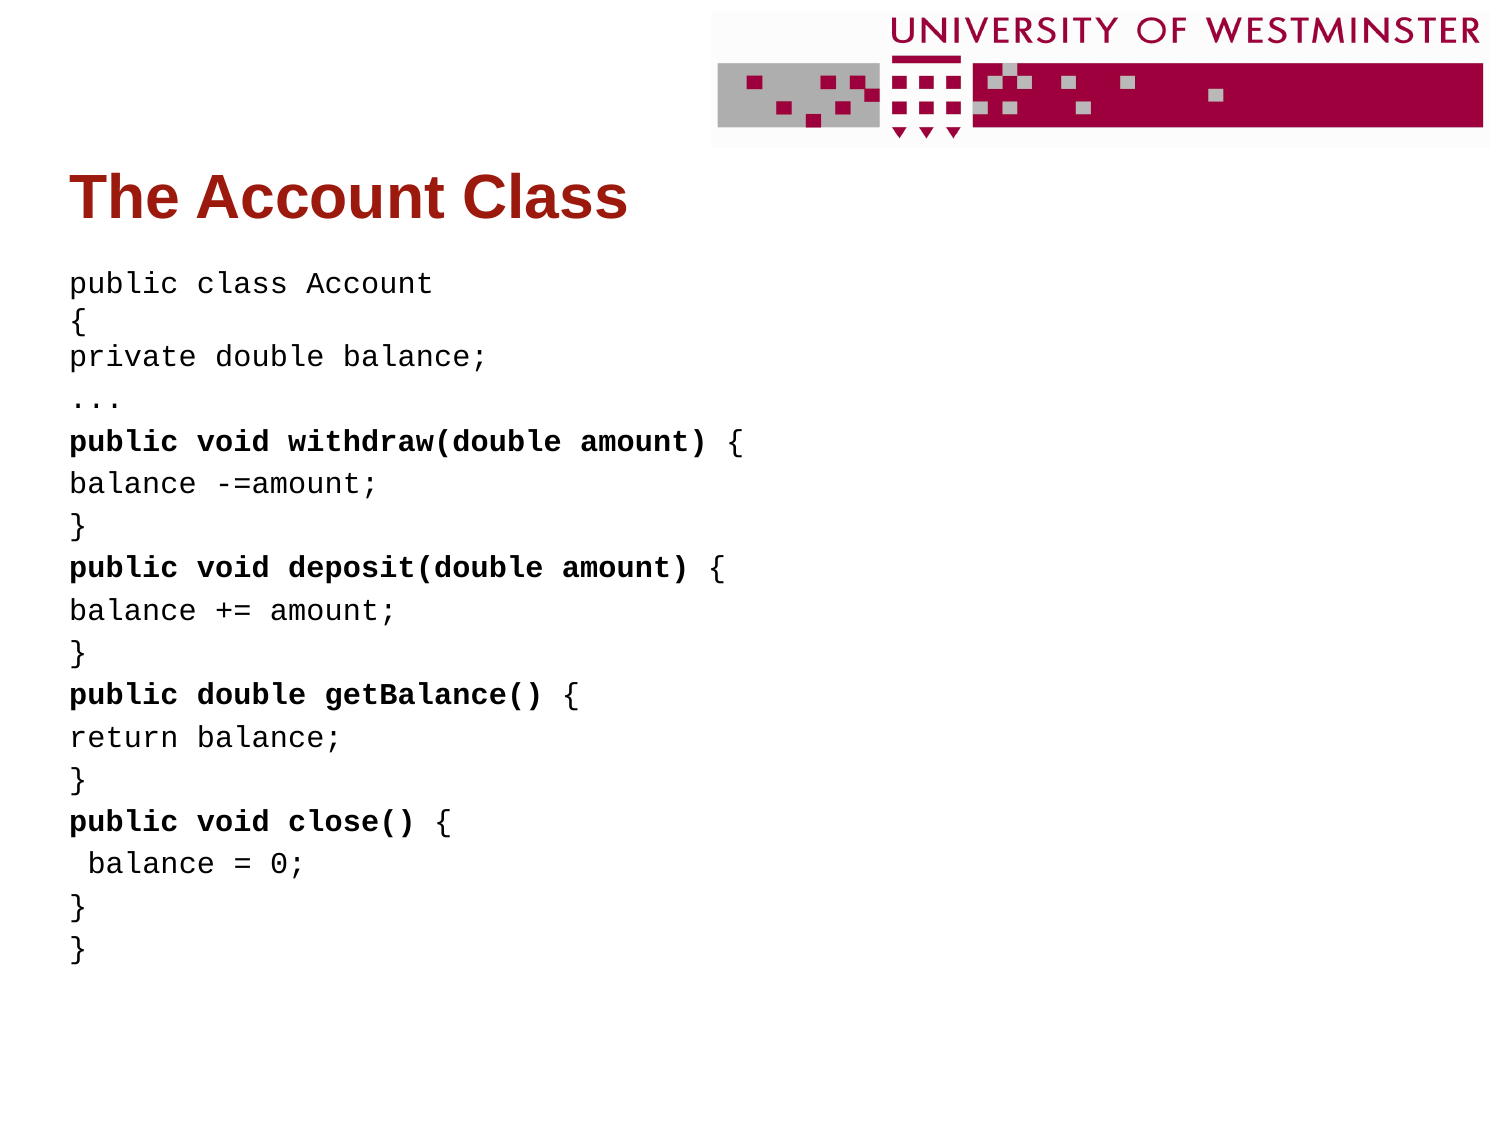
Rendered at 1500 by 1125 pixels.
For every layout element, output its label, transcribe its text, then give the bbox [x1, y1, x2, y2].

picture [711, 11, 1490, 148]
list public class Account { private double balance; ... public void withdraw(double amount) { balance -=amount; } public void deposit(double amount) { balance += amount; } public double getBalance() { return balance; } public void close() { balance = 0; } } [53, 255, 1448, 974]
title The Account Class [53, 148, 1448, 255]
